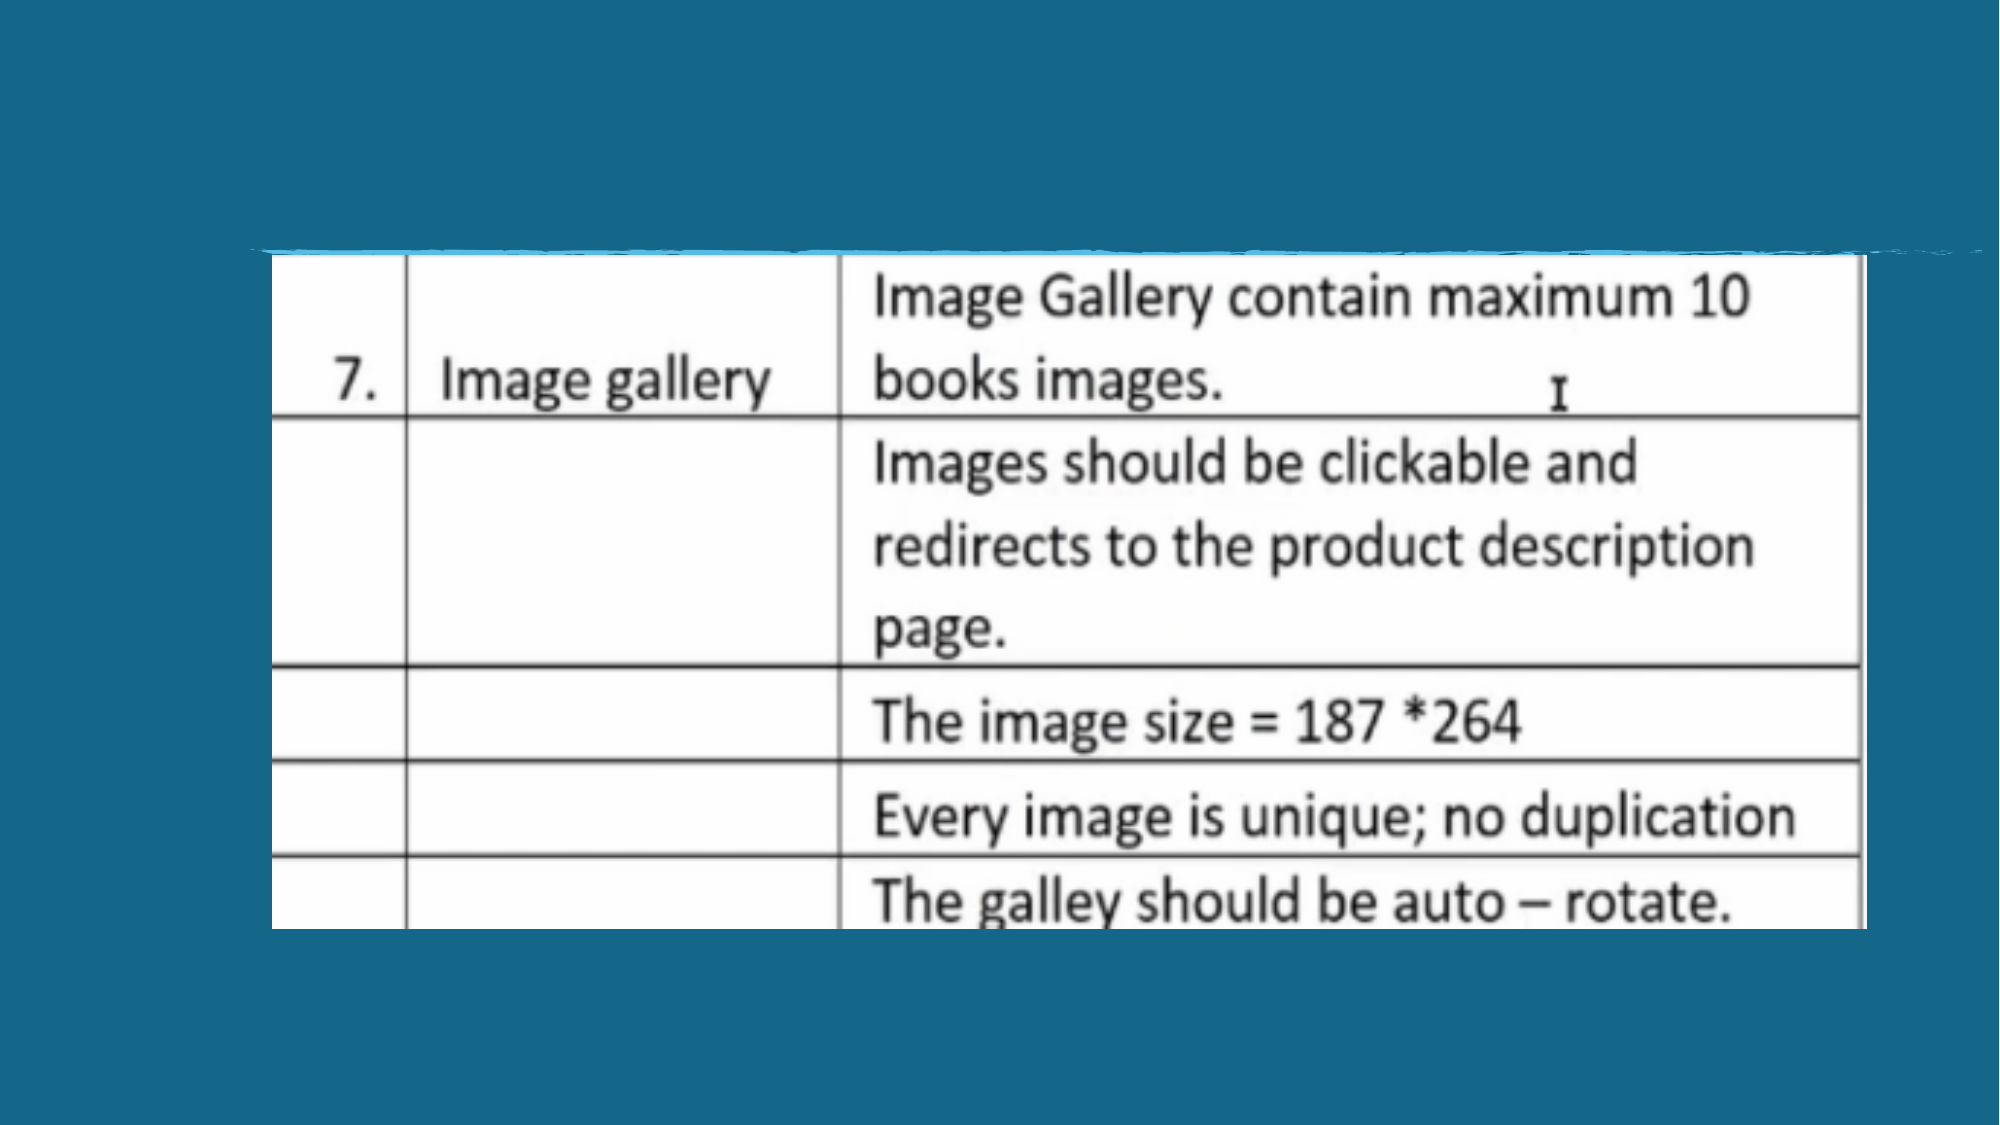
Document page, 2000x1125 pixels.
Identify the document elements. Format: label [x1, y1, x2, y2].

picture [272, 255, 1867, 929]
